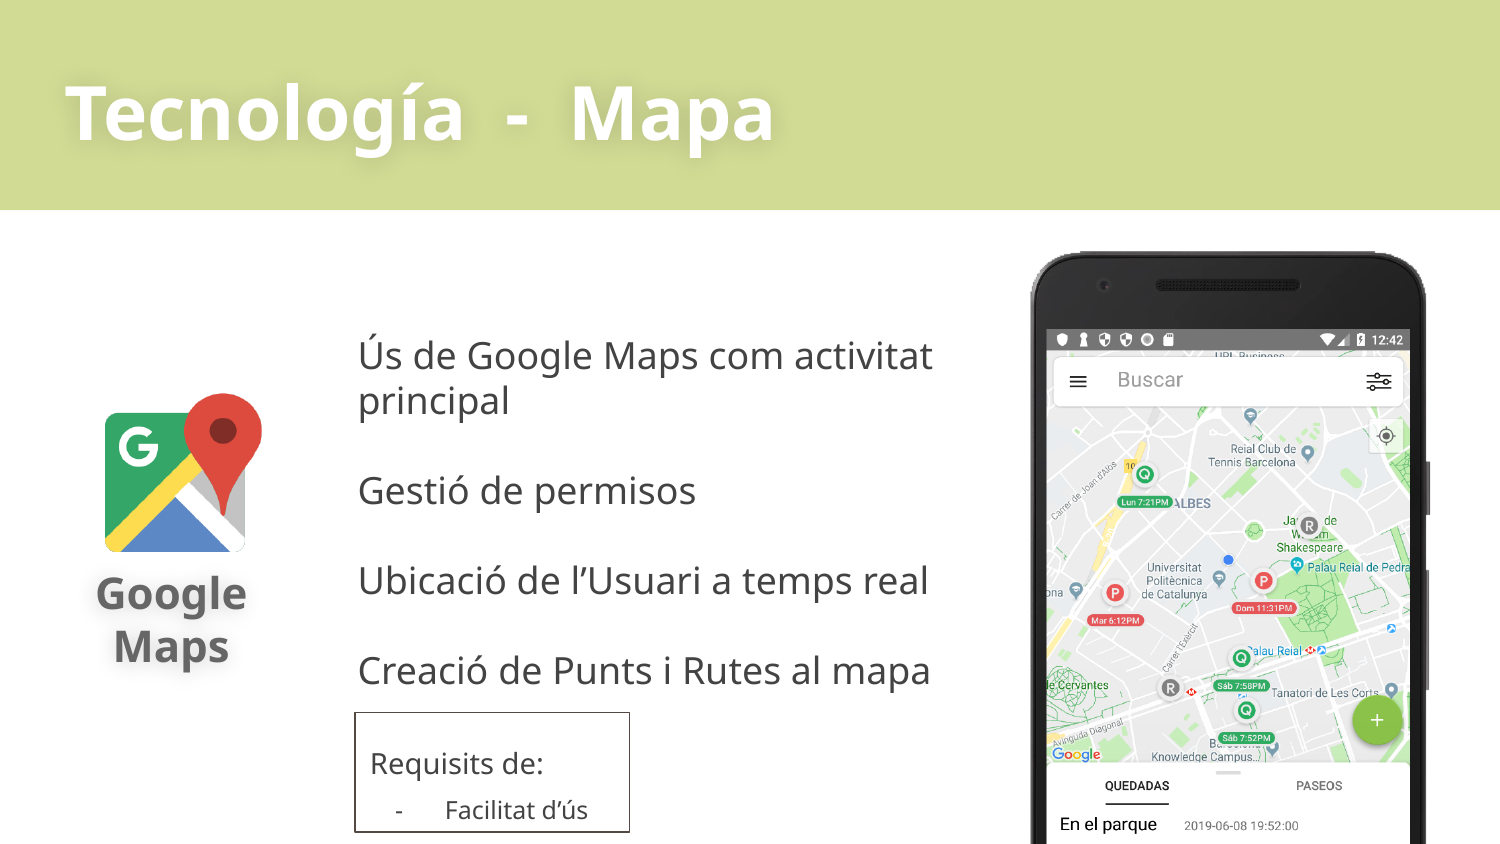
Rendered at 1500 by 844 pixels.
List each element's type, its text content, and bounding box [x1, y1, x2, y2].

picture [1025, 250, 1435, 844]
text_box Ús de Google Maps com activitat principal Gestió de permisos Ubicació de l’Usuari a temps real Creació de Punts i Rutes al mapa [342, 317, 961, 765]
text_box Requisits de: Facilitat d’ús [355, 712, 630, 833]
list Google Maps [24, 551, 318, 639]
picture [105, 393, 262, 552]
text_box [0, 0, 1500, 211]
title Tecnología - Mapa [49, 50, 1015, 192]
